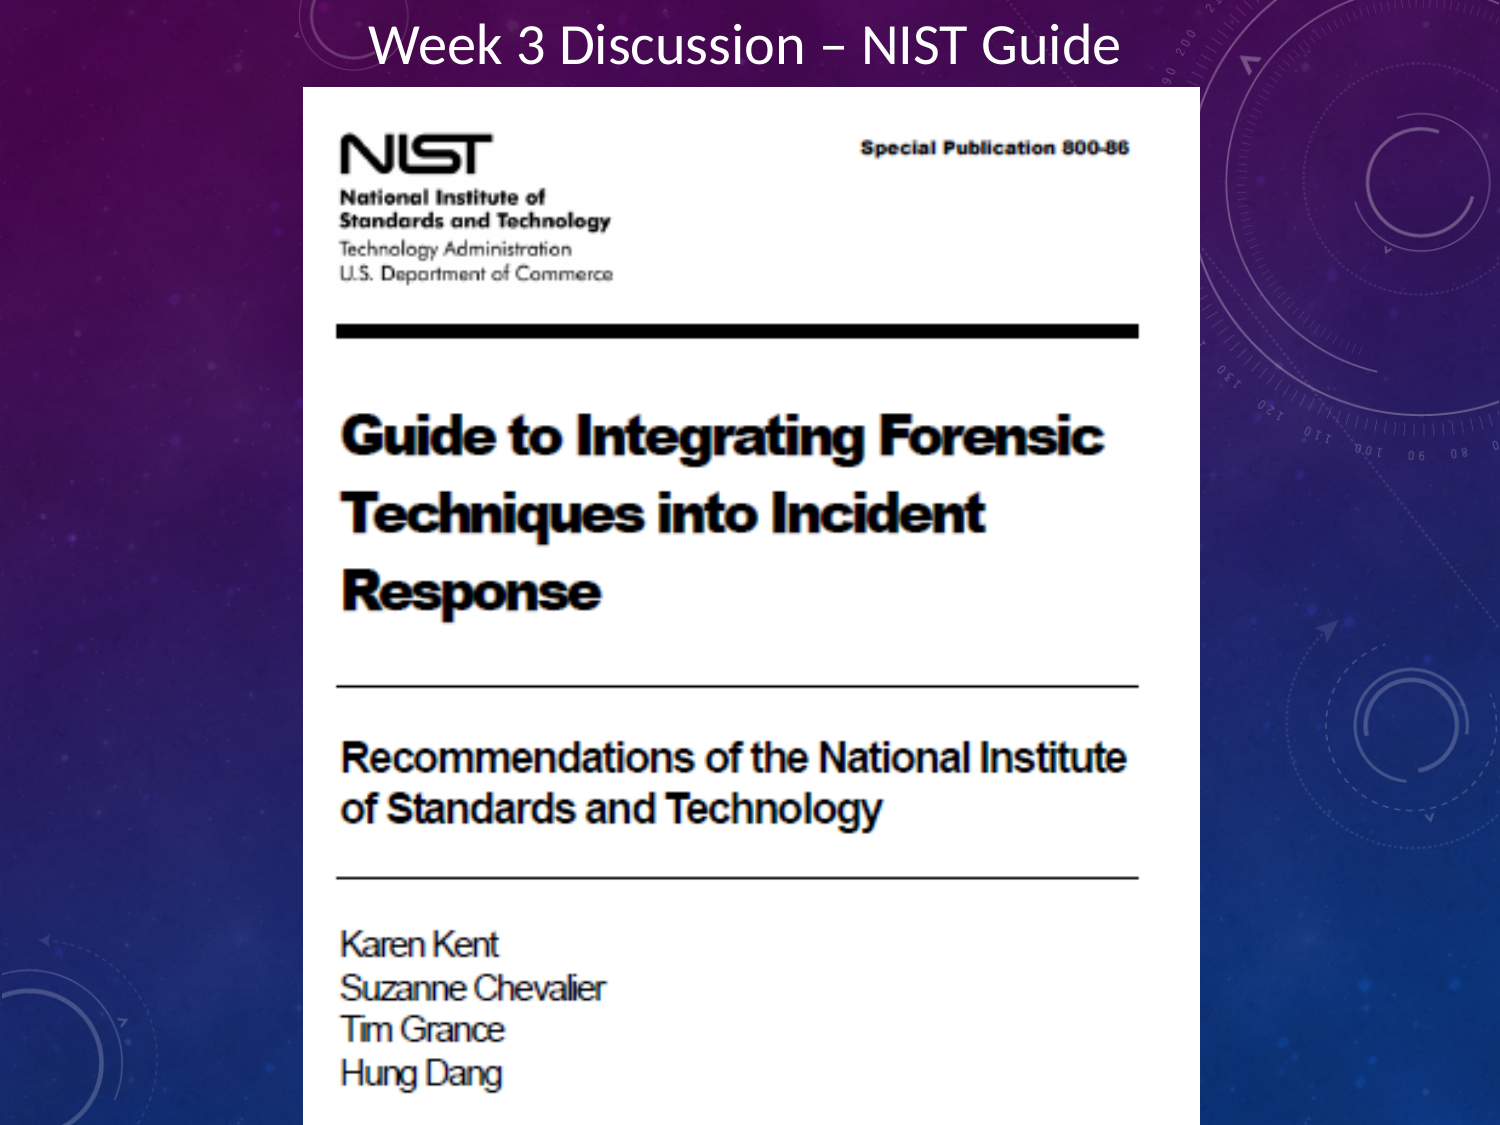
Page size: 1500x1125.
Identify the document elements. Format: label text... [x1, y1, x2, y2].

picture [0, 0, 1500, 1125]
text_box Week 3 Discussion – NIST Guide [354, 0, 1137, 84]
